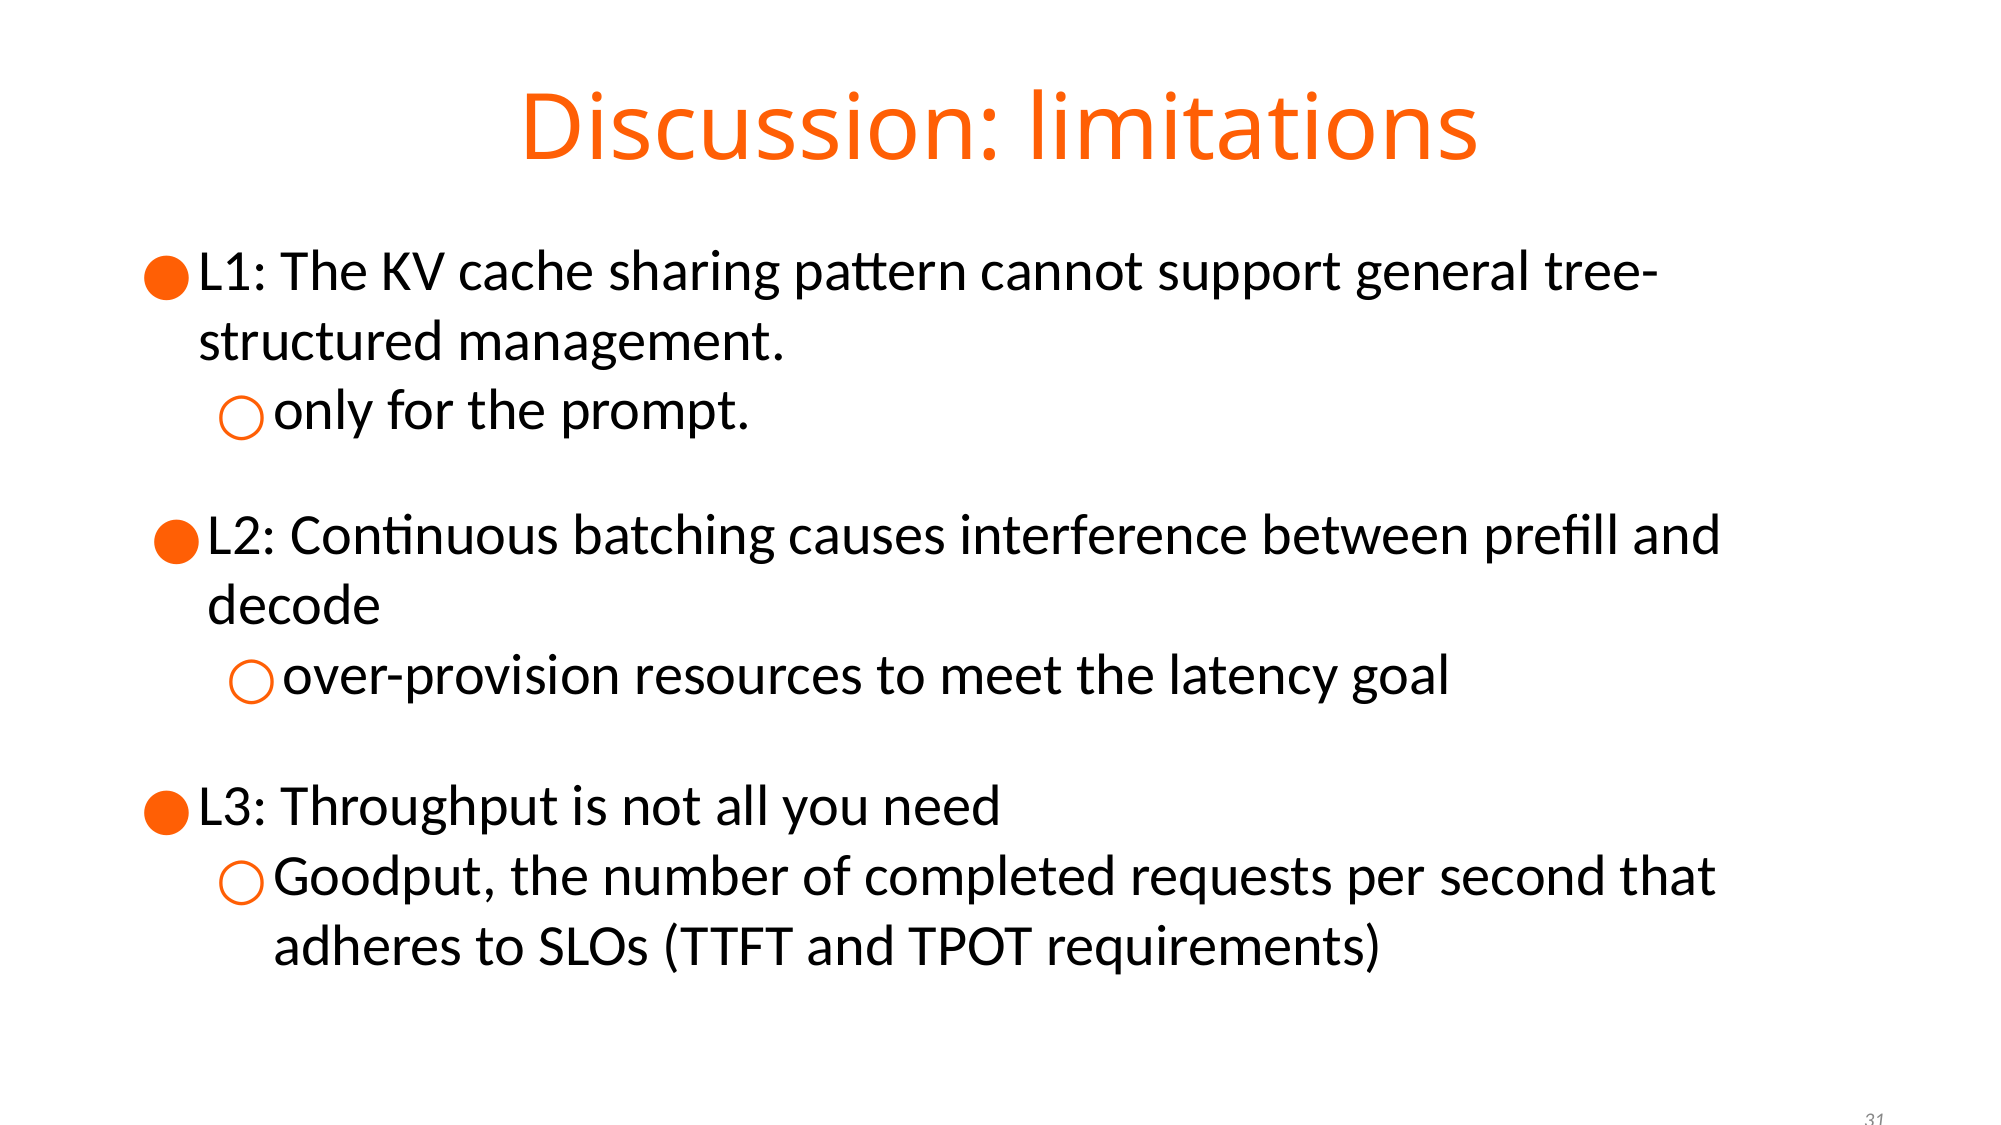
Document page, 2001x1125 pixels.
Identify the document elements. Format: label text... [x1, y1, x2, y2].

title Discussion: limitations [0, 29, 2000, 217]
slide_number ‹#› [1433, 1099, 1900, 1125]
text_box L3: Throughput is not all you need Goodput, the number of completed requests per second that adheres to SLOs (TTFT and TPOT requirements) [108, 752, 1838, 993]
text_box L1: The KV cache sharing pattern cannot support general tree-structured management. only for the prompt. [108, 216, 1900, 612]
text_box L2: Continuous batching causes interference between prefill and decode over-provision resources to meet the latency goal [117, 480, 1828, 721]
